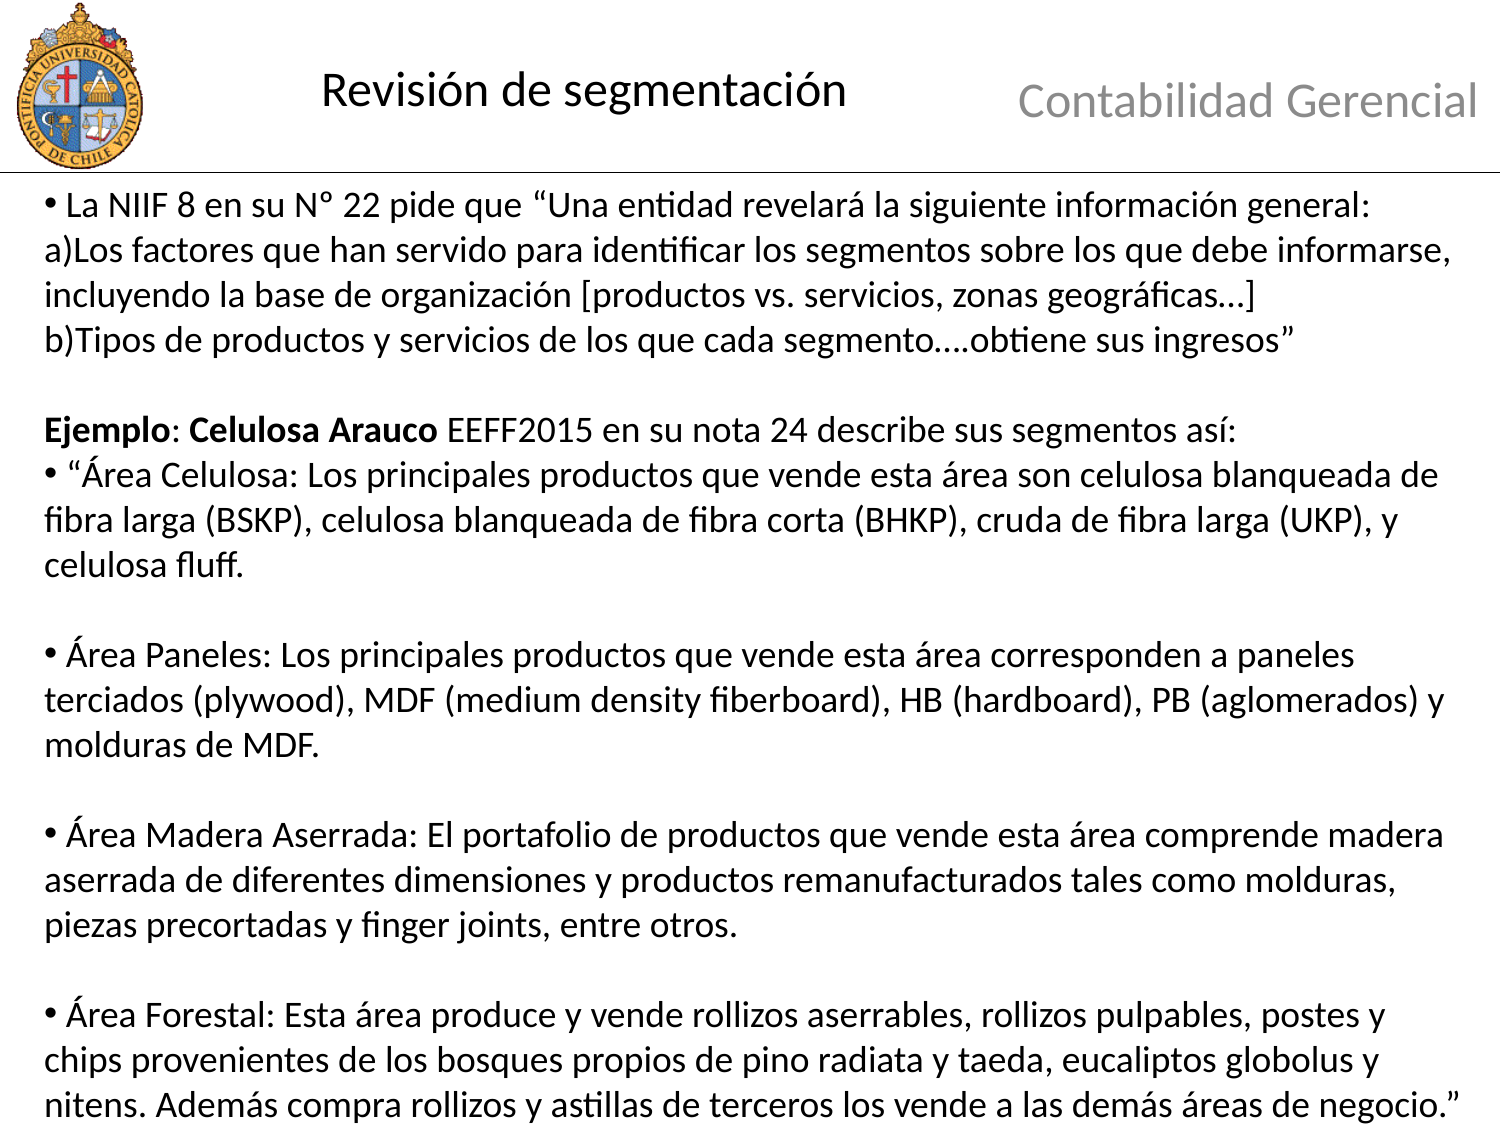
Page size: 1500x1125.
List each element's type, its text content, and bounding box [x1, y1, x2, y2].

text_box Ejemplo: Textil Los Patitos SA compra una fábrica productora de telas y la convierte en una unidad de negocios dentro de la empresa. Esta unidad puede ser valorizada con el valor presente neto de las futuras ganancias esperadas, ya que tiene ingresos y costos separables. [29, 173, 1483, 180]
text_box La NIIF 8 en su Nº 22 pide que “Una entidad revelará la siguiente información general: Los factores que han servido para identificar los segmentos sobre los que debe informarse, incluyendo la base de organización [productos vs. servicios, zonas geográficas…] Tipos de productos y servicios de los que cada segmento….obtiene sus ingresos” Ejemplo: Celulosa Arauco EEFF2015 en su nota 24 describe sus segmentos así: “Área Celulosa: Los principales productos que vende esta área son celulosa blanqueada de fibra larga (BSKP), celulosa blanqueada de fibra corta (BHKP), cruda de fibra larga (UKP), y celulosa fluff. Área Paneles: Los principales productos que vende esta área corresponden a paneles terciados (plywood), MDF (medium density fiberboard), HB (hardboard), PB (aglomerados) y molduras de MDF. Área Madera Aserrada: El portafolio de productos que vende esta área comprende madera aserrada de diferentes dimensiones y productos remanufacturados tales como molduras, piezas precortadas y finger joints, entre otros. Área Forestal: Esta área produce y vende rollizos aserrables, rollizos pulpables, postes y chips provenientes de los bosques propios de pino radiata y taeda, eucaliptos globolus y nitens. Además compra rollizos y astillas de terceros los vende a las demás áreas de negocio.” [29, 180, 1483, 1125]
title Revisión de segmentación [160, 0, 998, 171]
subtitle Contabilidad Gerencial [998, 0, 1500, 172]
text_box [0, 0, 160, 172]
